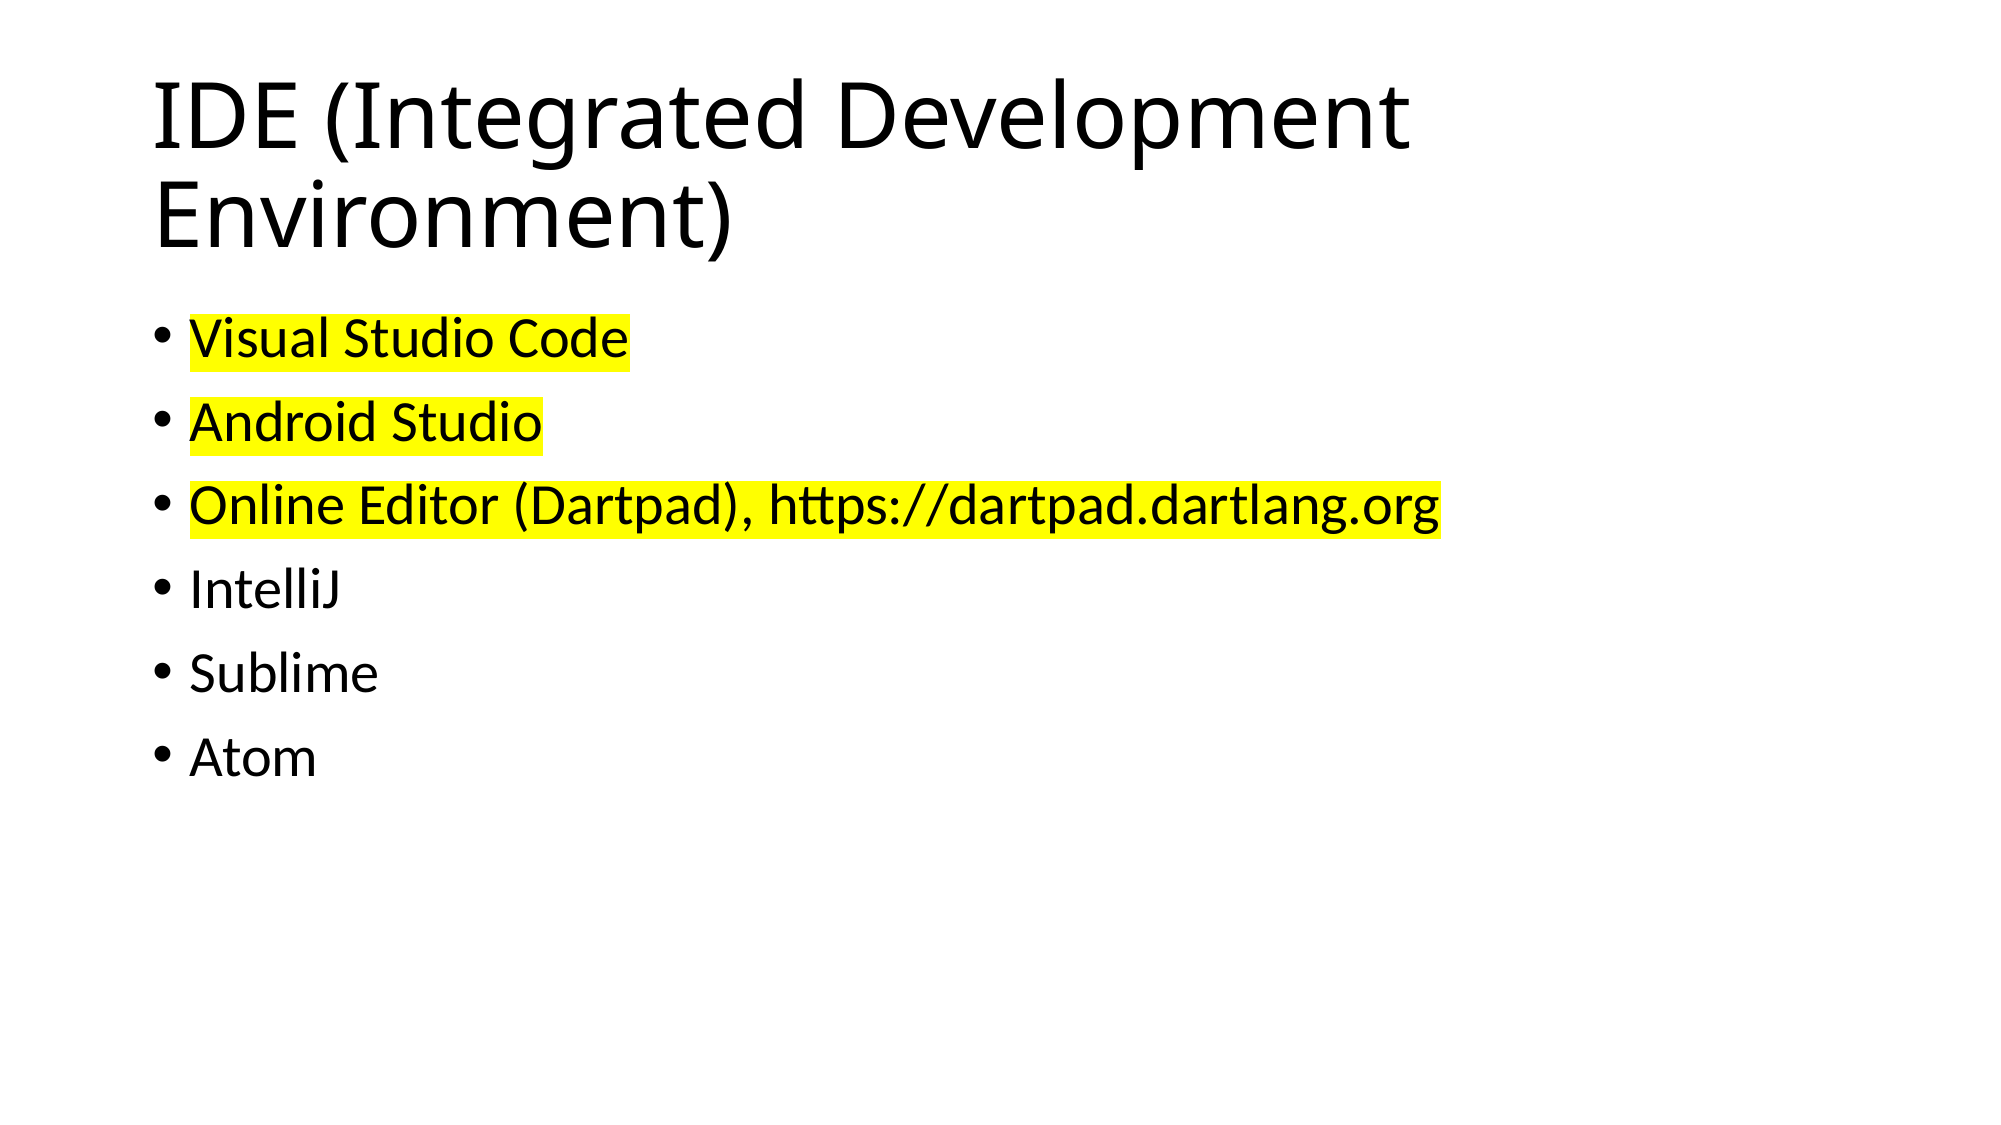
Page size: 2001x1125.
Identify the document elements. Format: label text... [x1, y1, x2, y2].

list Visual Studio Code Android Studio Online Editor (Dartpad), https://dartpad.dartlang.org IntelliJ Sublime Atom [137, 299, 1863, 1014]
title IDE (Integrated Development Environment) [137, 59, 1863, 278]
